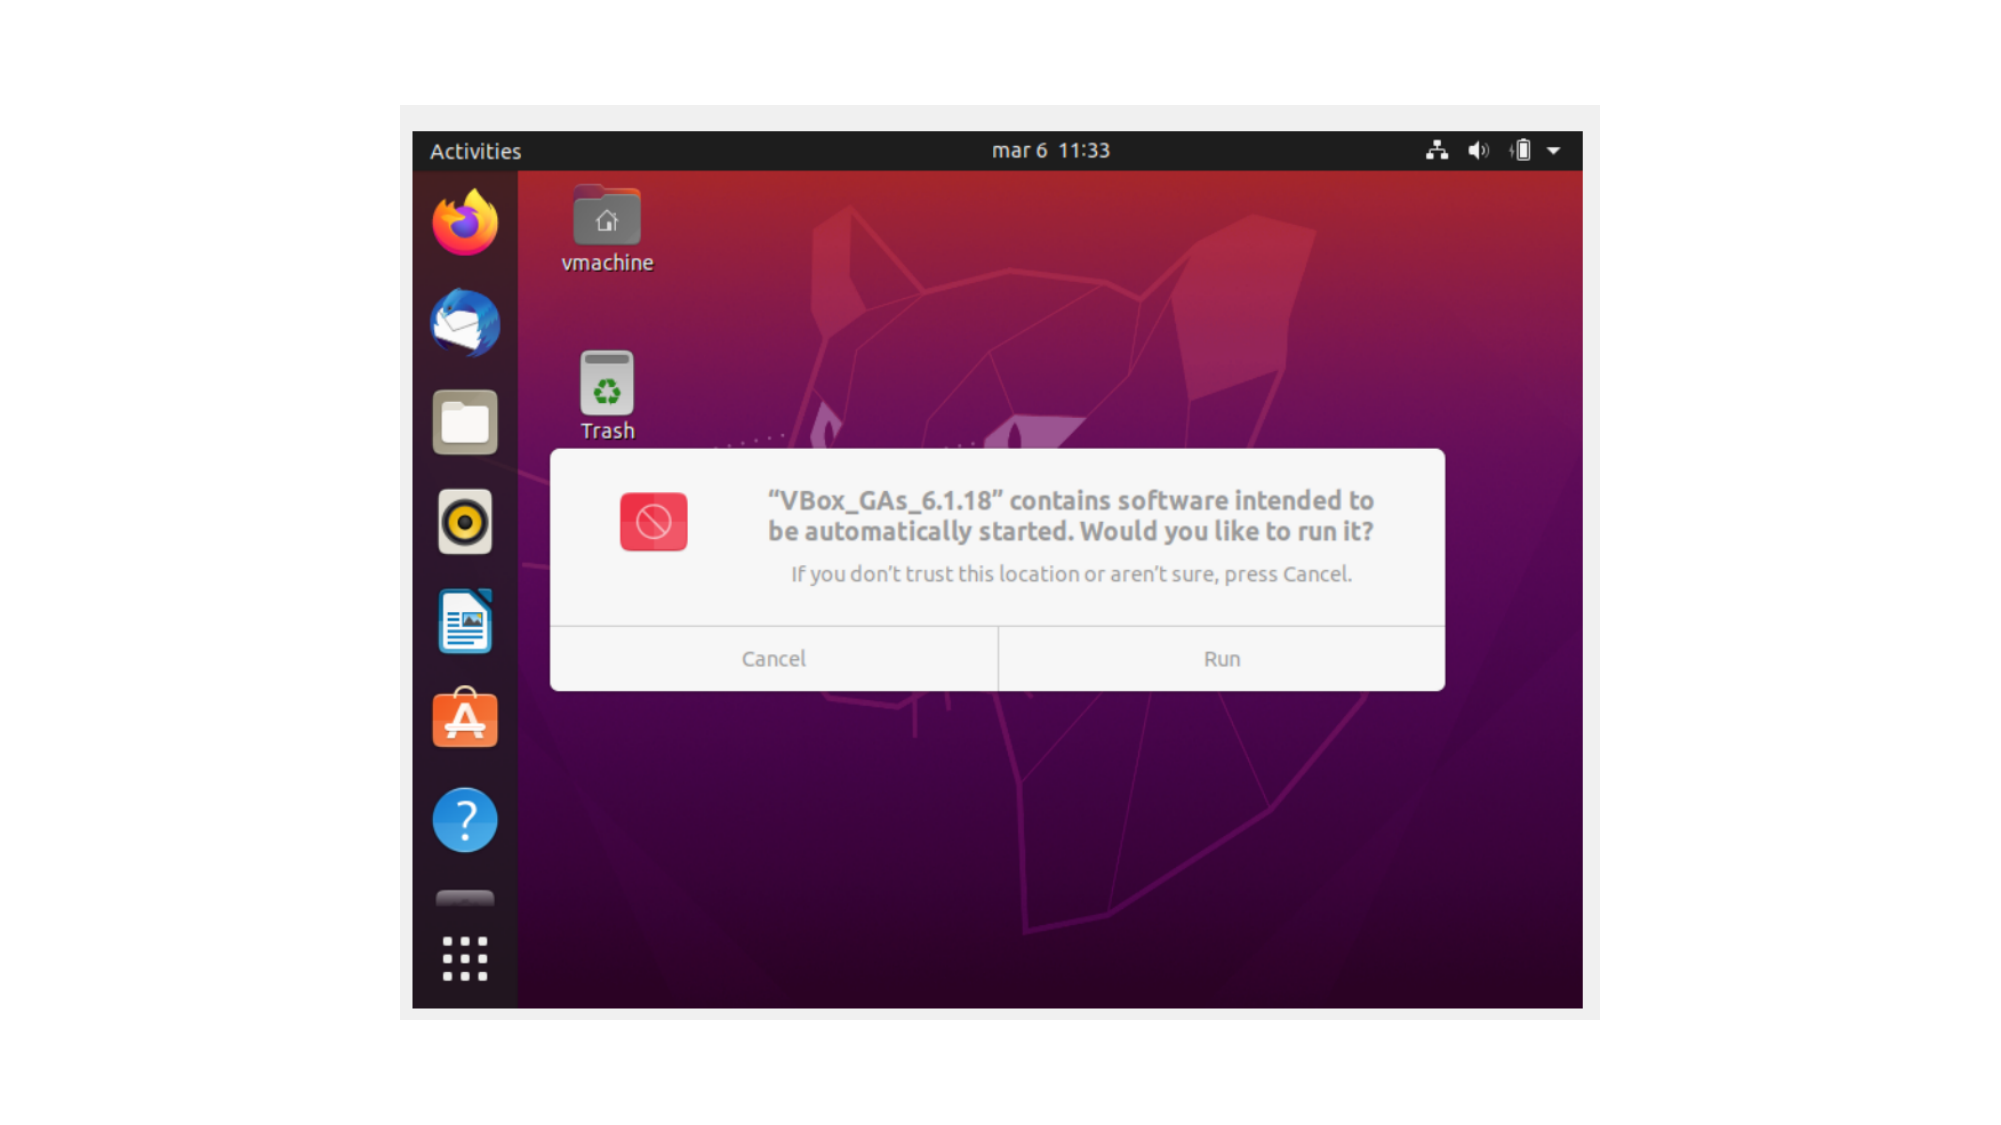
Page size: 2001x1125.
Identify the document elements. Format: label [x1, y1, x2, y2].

list [400, 105, 1600, 1020]
